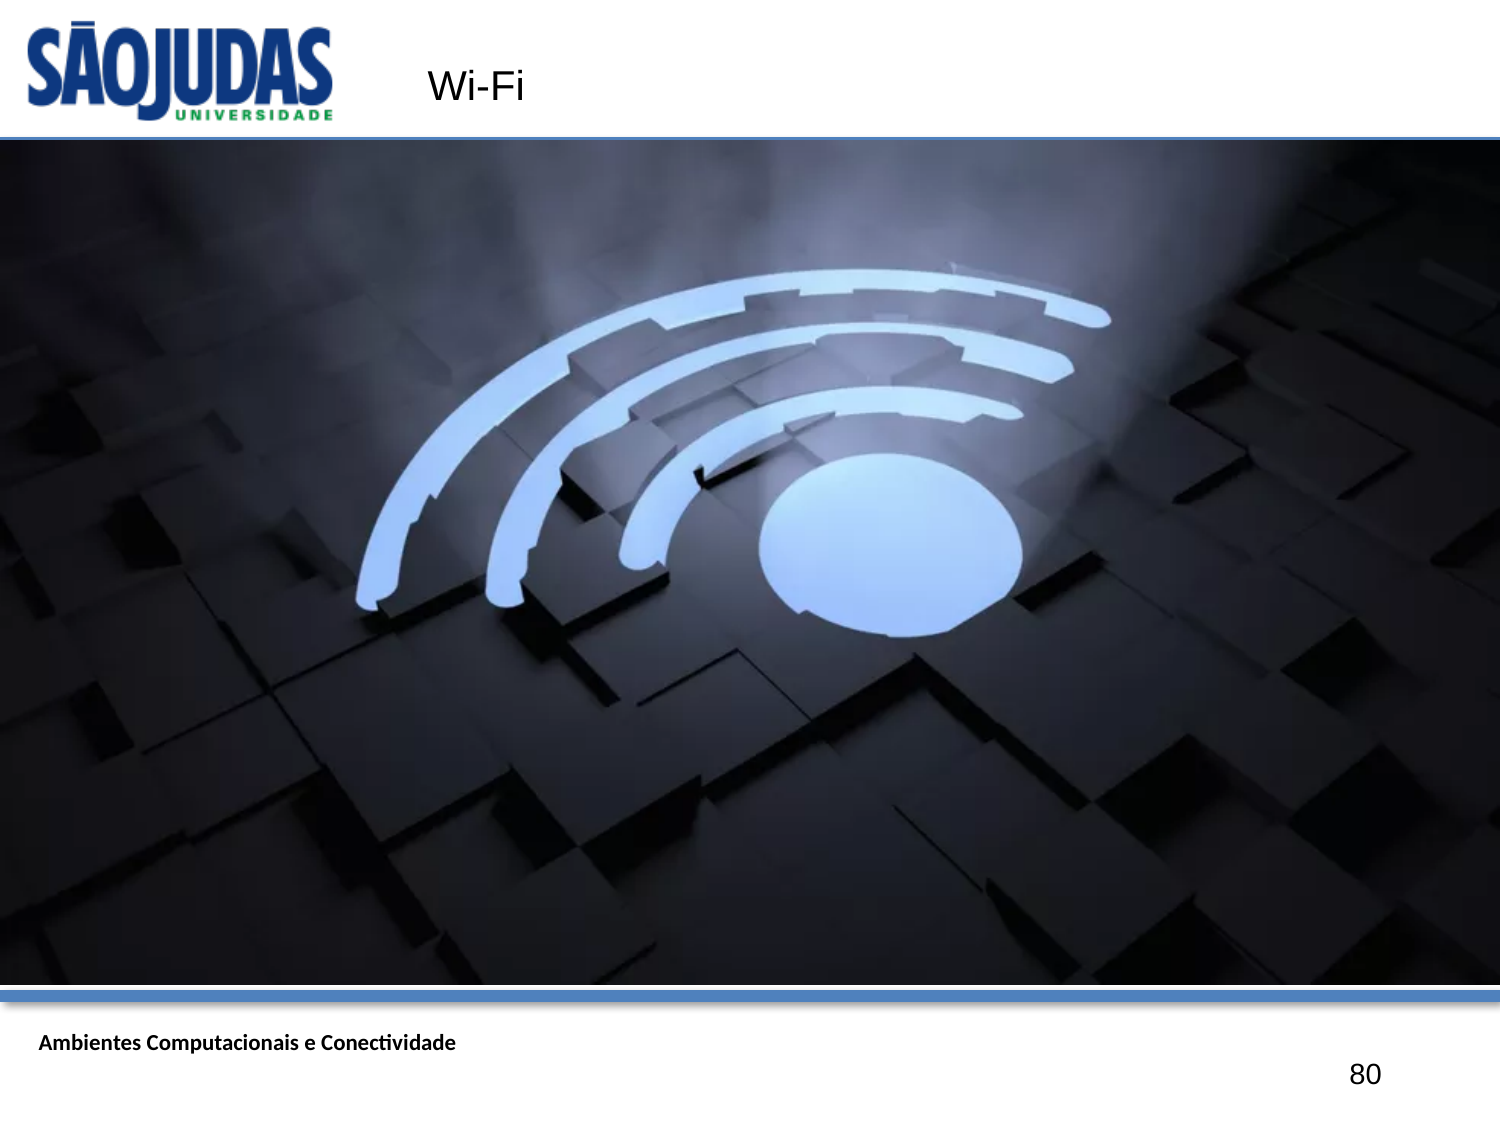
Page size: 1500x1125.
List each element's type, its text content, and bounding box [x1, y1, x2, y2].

slide_number 80 [1059, 1042, 1397, 1103]
title Wi-Fi [412, 22, 1369, 138]
picture [0, 139, 1500, 985]
picture [23, 0, 336, 129]
